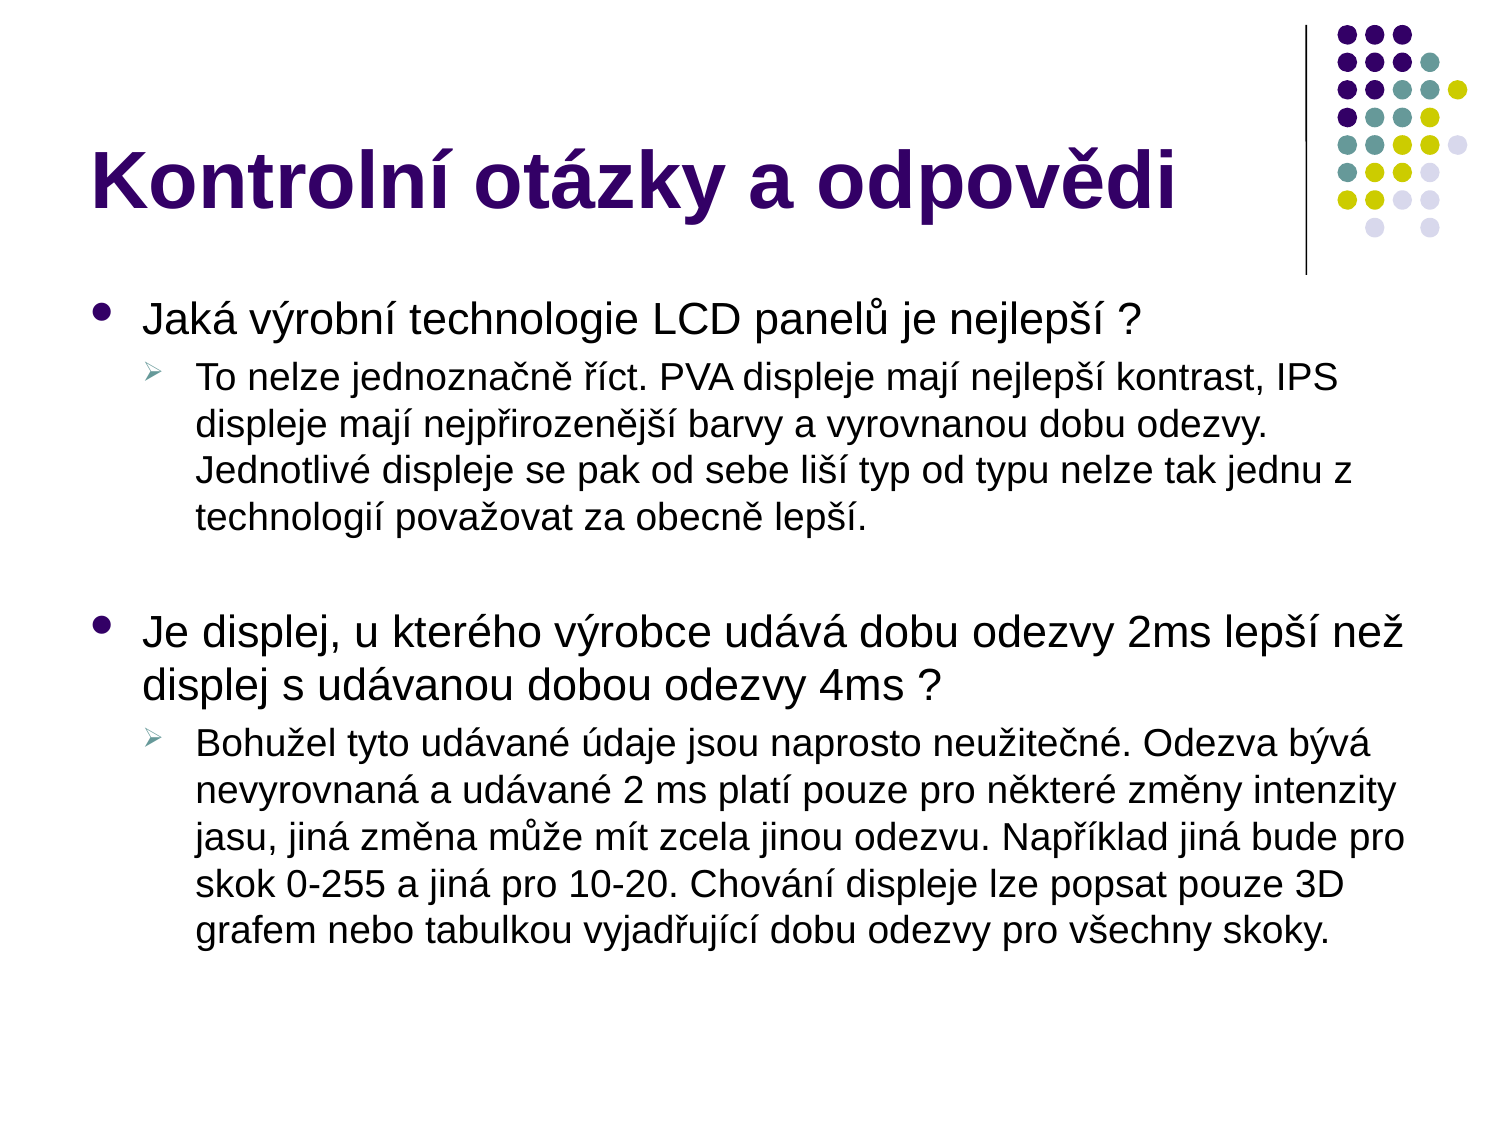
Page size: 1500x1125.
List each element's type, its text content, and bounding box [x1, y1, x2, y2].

list Jaká výrobní technologie LCD panelů je nejlepší ? To nelze jednoznačně říct. PVA displeje mají nejlepší kontrast, IPS displeje mají nejpřirozenější barvy a vyrovnanou dobu odezvy. Jednotlivé displeje se pak od sebe liší typ od typu nelze tak jednu z technologií považovat za obecně lepší. Je displej, u kterého výrobce udává dobu odezvy 2ms lepší než displej s udávanou dobou odezvy 4ms ? Bohužel tyto udávané údaje jsou naprosto neužitečné. Odezva bývá nevyrovnaná a udávané 2 ms platí pouze pro některé změny intenzity jasu, jiná změna může mít zcela jinou odezvu. Například jiná bude pro skok 0-255 a jiná pro 10-20. Chování displeje lze popsat pouze 3D grafem nebo tabulkou vyjadřující dobu odezvy pro všechny skoky. [75, 282, 1425, 1006]
title Kontrolní otázky a odpovědi [75, 20, 1313, 233]
